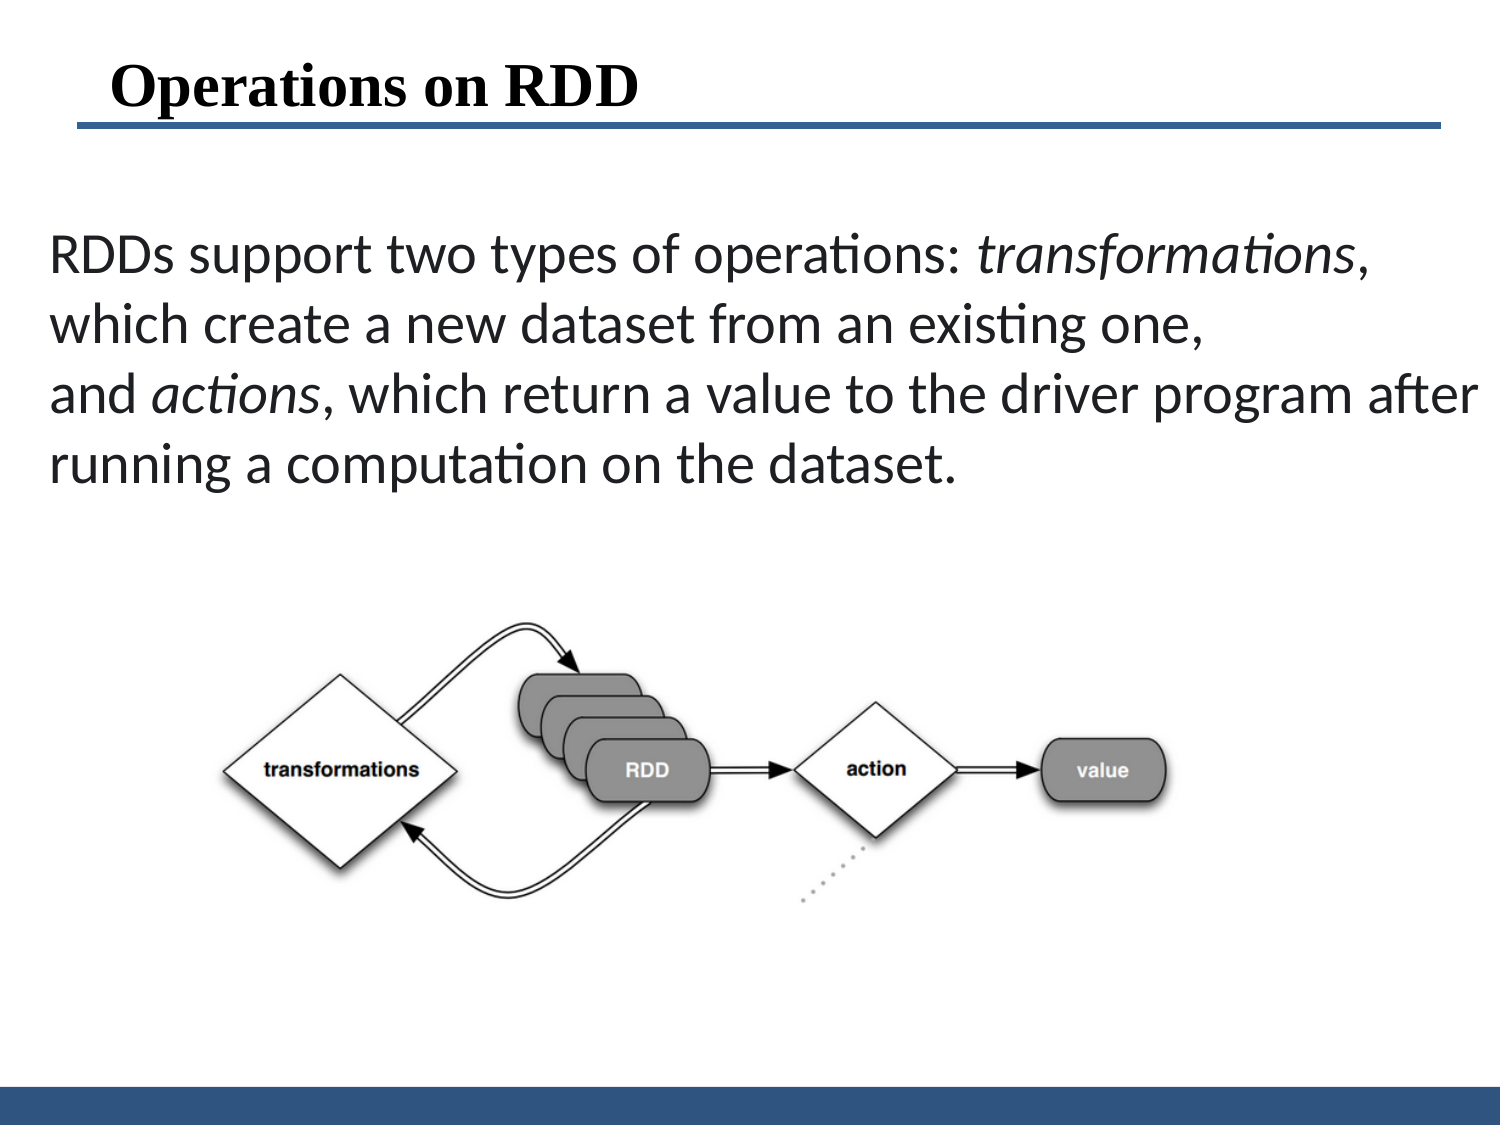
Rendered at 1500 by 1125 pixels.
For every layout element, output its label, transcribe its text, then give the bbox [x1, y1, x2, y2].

list Operations on RDD [94, 36, 1406, 121]
text_box RDDs support two types of operations: transformations, which create a new dataset from an existing one, and actions, which return a value to the driver program after running a computation on the dataset. [34, 208, 1500, 503]
picture [210, 609, 1184, 906]
